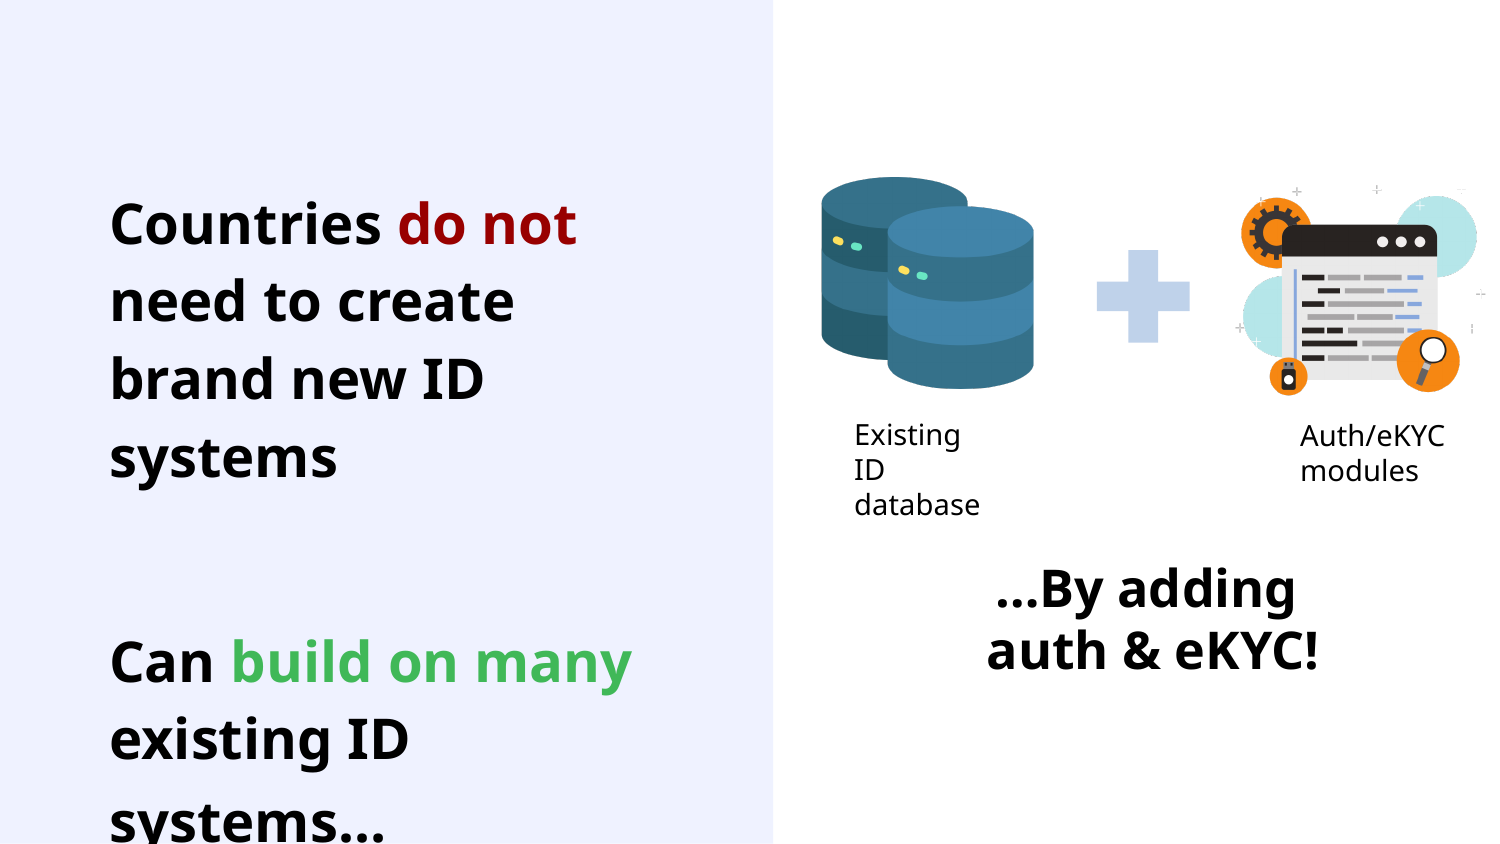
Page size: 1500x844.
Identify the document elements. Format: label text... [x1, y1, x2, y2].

text_box Countries do not need to create brand new ID systems Can build on many existing ID systems… [94, 162, 679, 844]
text_box Auth/eKYC modules [1285, 424, 1500, 503]
text_box Existing ID database [839, 427, 1015, 433]
text_box [1096, 250, 1190, 343]
text_box …By adding auth & eKYC! [827, 540, 1479, 646]
picture [1219, 176, 1500, 416]
picture [787, 126, 1071, 419]
